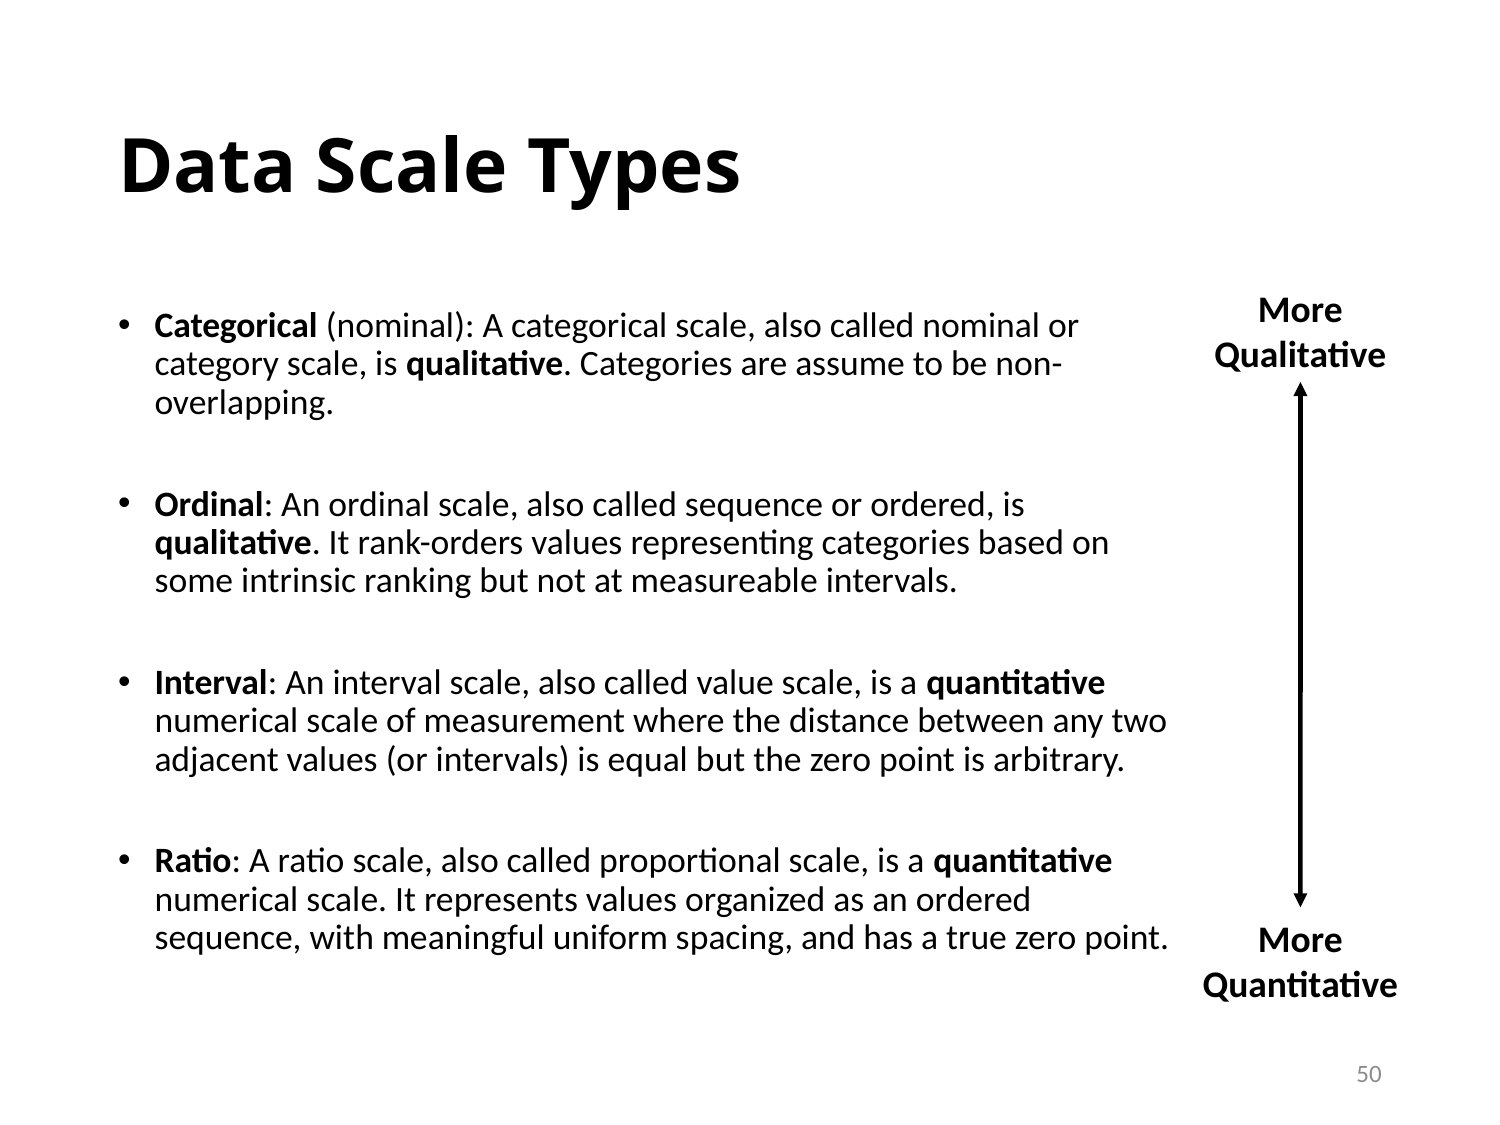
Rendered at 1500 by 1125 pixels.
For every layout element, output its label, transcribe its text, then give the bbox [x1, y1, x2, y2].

text_box More Quantitative [1187, 907, 1413, 1012]
text_box More Qualitative [1199, 277, 1402, 382]
title Data Scale Types [103, 59, 1397, 278]
slide_number 50 [1059, 1042, 1397, 1103]
list Categorical (nominal): A categorical scale, also called nominal or category scale, is qualitative. Categories are assume to be non-overlapping. Ordinal: An ordinal scale, also called sequence or ordered, is qualitative. It rank-orders values representing categories based on some intrinsic ranking but not at measureable intervals. Interval: An interval scale, also called value scale, is a quantitative numerical scale of measurement where the distance between any two adjacent values (or intervals) is equal but the zero point is arbitrary. Ratio: A ratio scale, also called proportional scale, is a quantitative numerical scale. It represents values organized as an ordered sequence, with meaningful uniform spacing, and has a true zero point. [103, 299, 1191, 1014]
